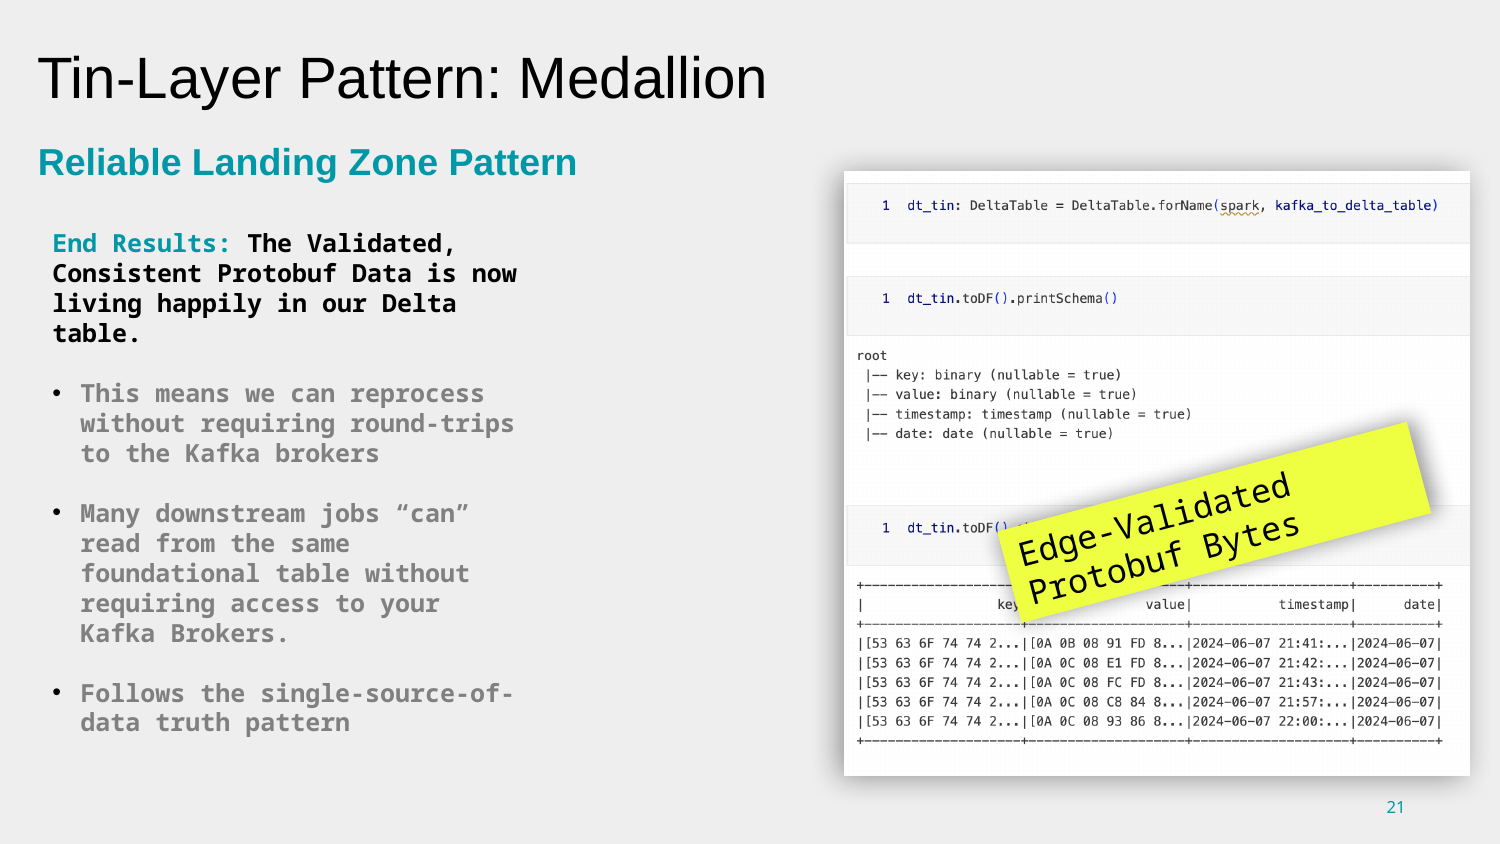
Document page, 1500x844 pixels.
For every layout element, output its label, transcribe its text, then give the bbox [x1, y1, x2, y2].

text_box End Results: The Validated, Consistent Protobuf Data is now living happily in our Delta table. This means we can reprocess without requiring round-trips to the Kafka brokers Many downstream jobs “can” read from the same foundational table without requiring access to your Kafka Brokers. Follows the single-source-of-data truth pattern [37, 220, 534, 745]
title Tin-Layer Pattern: Medallion [37, 37, 1332, 114]
picture [844, 171, 1470, 776]
slide_number 21 [1365, 798, 1406, 820]
subtitle Reliable Landing Zone Pattern [37, 130, 1463, 621]
